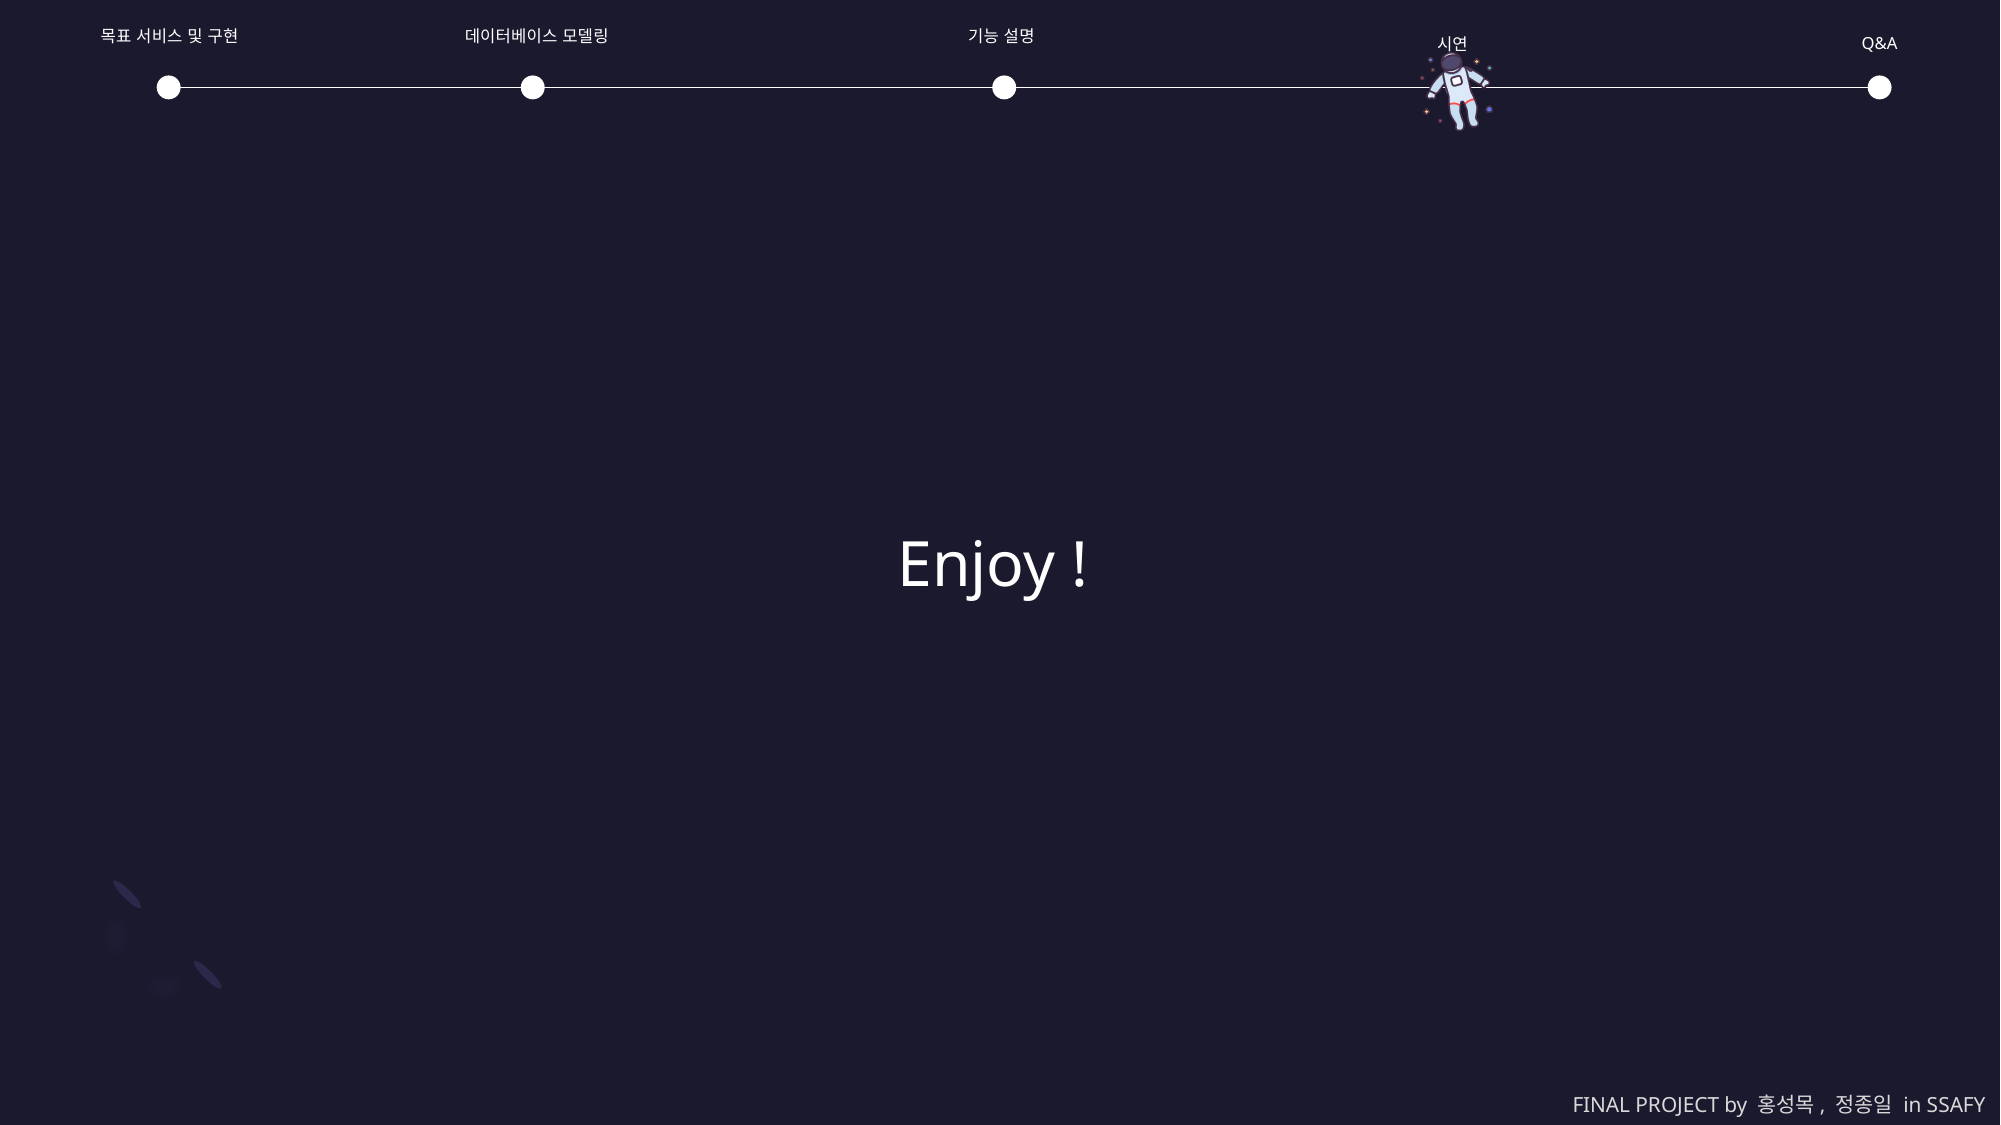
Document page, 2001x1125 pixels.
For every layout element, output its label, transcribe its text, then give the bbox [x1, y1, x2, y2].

text_box 데이터베이스 모델링 [450, 18, 638, 53]
text_box [156, 75, 181, 100]
text_box [1867, 75, 1892, 100]
picture [1417, 51, 1498, 132]
text_box [992, 88, 1017, 100]
text_box 기능 설명 [953, 18, 1055, 53]
text_box FINAL PROJECT by 홍성목, 정종일 in SSAFY [1557, 1084, 2000, 1125]
text_box [992, 75, 1017, 87]
text_box 목표 서비스 및 구현 [85, 18, 274, 53]
text_box Q&A [1846, 25, 1914, 61]
text_box 시연 [1422, 5, 1493, 51]
text_box Enjoy ! [882, 517, 1104, 607]
text_box [520, 88, 545, 100]
text_box [520, 75, 545, 87]
